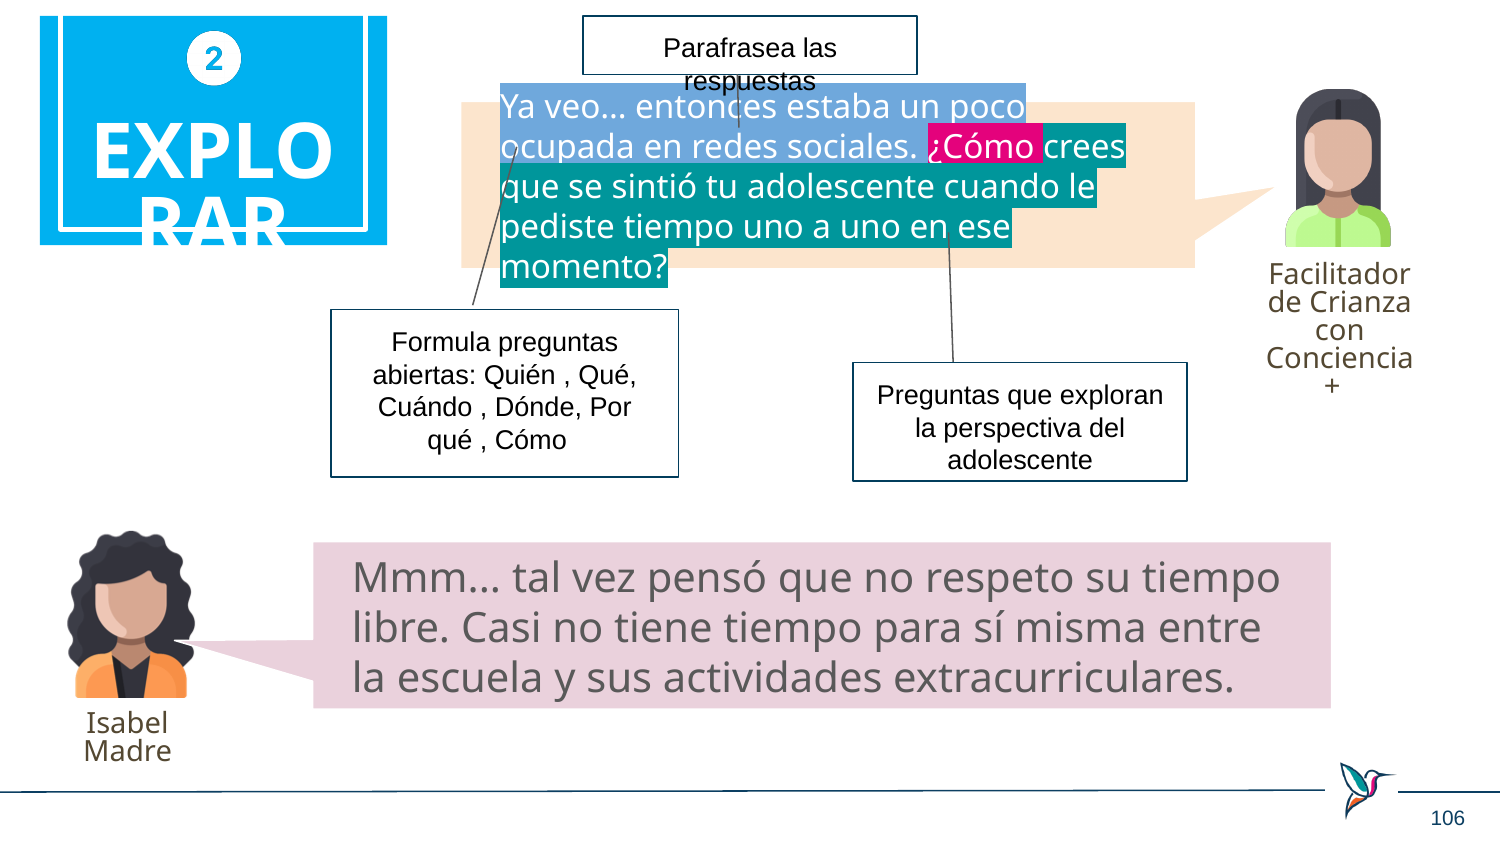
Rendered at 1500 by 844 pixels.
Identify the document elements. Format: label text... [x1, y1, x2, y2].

text_box [39, 15, 62, 246]
text_box Preguntas que exploran la perspectiva del adolescente [852, 362, 1188, 482]
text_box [736, 74, 740, 128]
text_box Mmm... tal vez pensó que no respeto su tiempo libre. Casi no tiene tiempo para sí misma entre la escuela y sus actividades extracurriculares. [221, 541, 1332, 710]
picture [47, 530, 216, 699]
picture [1338, 759, 1398, 823]
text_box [1248, 89, 1432, 363]
text_box Ya veo… entonces estaba un poco ocupada en redes sociales. ¿Cómo crees que se sintió tu adolescente cuando le pediste tiempo uno a uno en ese momento? [460, 101, 1243, 269]
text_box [948, 232, 954, 363]
text_box Formula preguntas abiertas: Quién , Qué, Cuándo , Dónde, Por qué , Cómo [330, 309, 679, 478]
text_box EXPLORAR [62, 104, 364, 283]
text_box [364, 15, 388, 246]
text_box [60, 0, 366, 230]
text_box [472, 146, 517, 306]
picture [188, 32, 240, 85]
text_box Parafrasea las respuestas [582, 15, 918, 75]
text_box Isabel Madre [39, 696, 223, 783]
